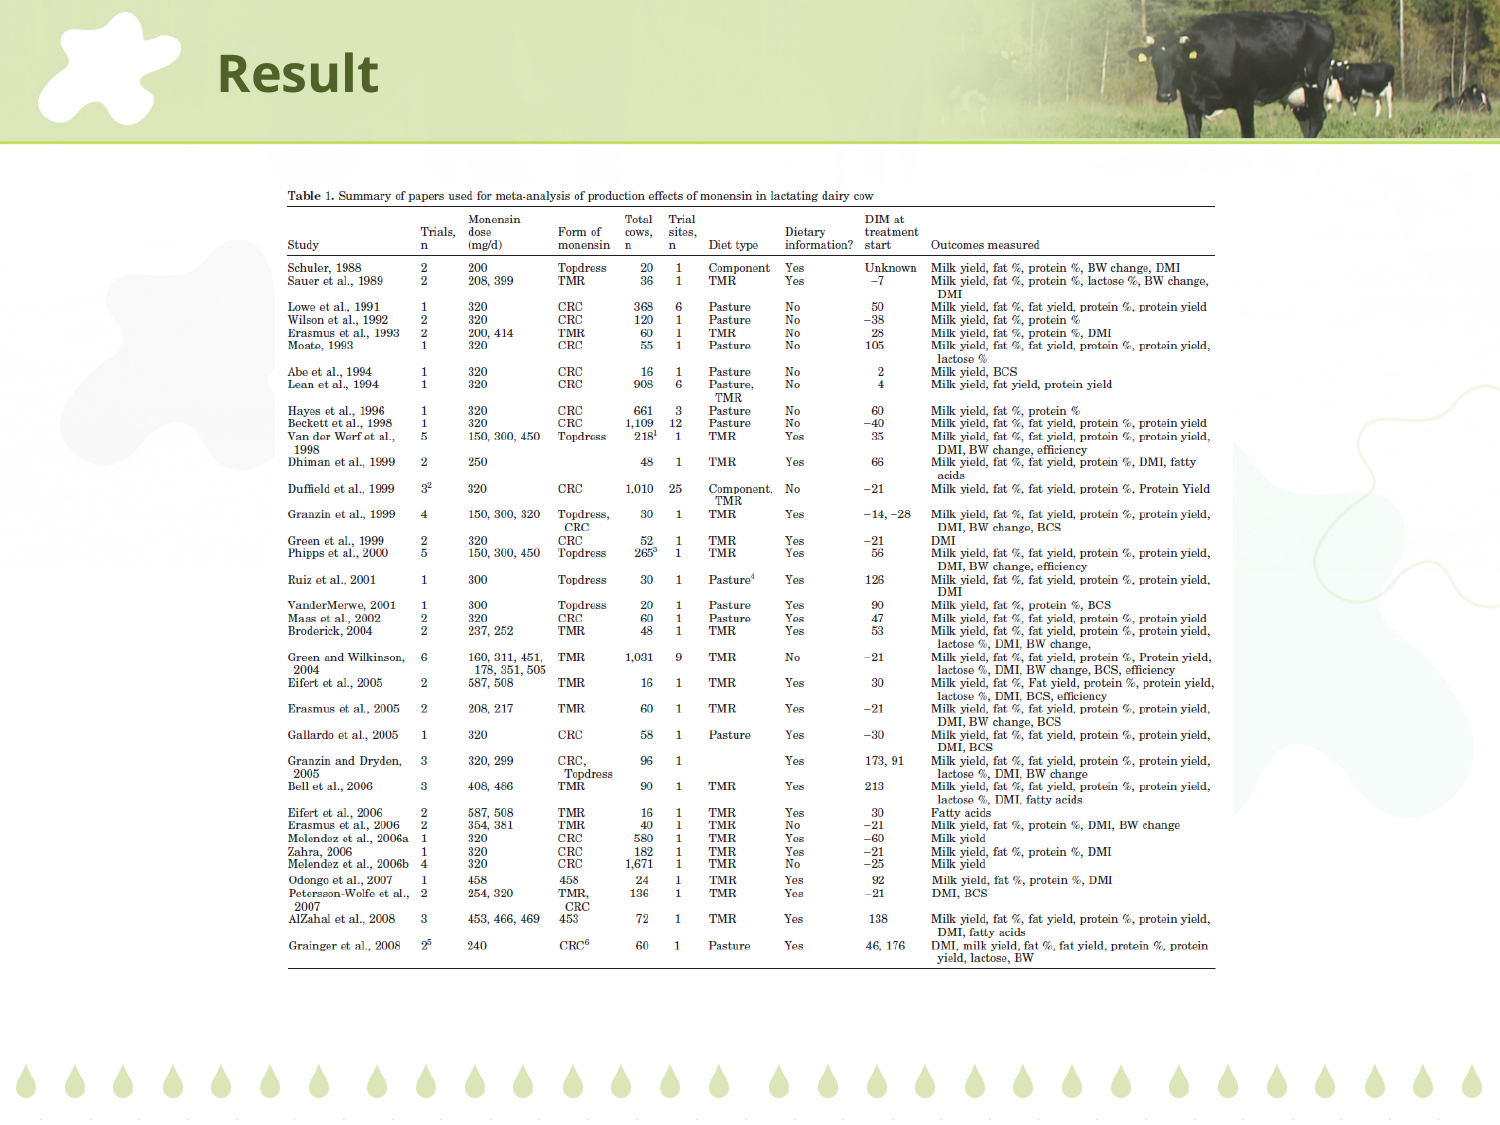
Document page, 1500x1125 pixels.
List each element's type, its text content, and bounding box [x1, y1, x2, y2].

picture [0, 0, 1500, 1125]
title Result [201, 6, 1459, 138]
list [274, 184, 1234, 986]
